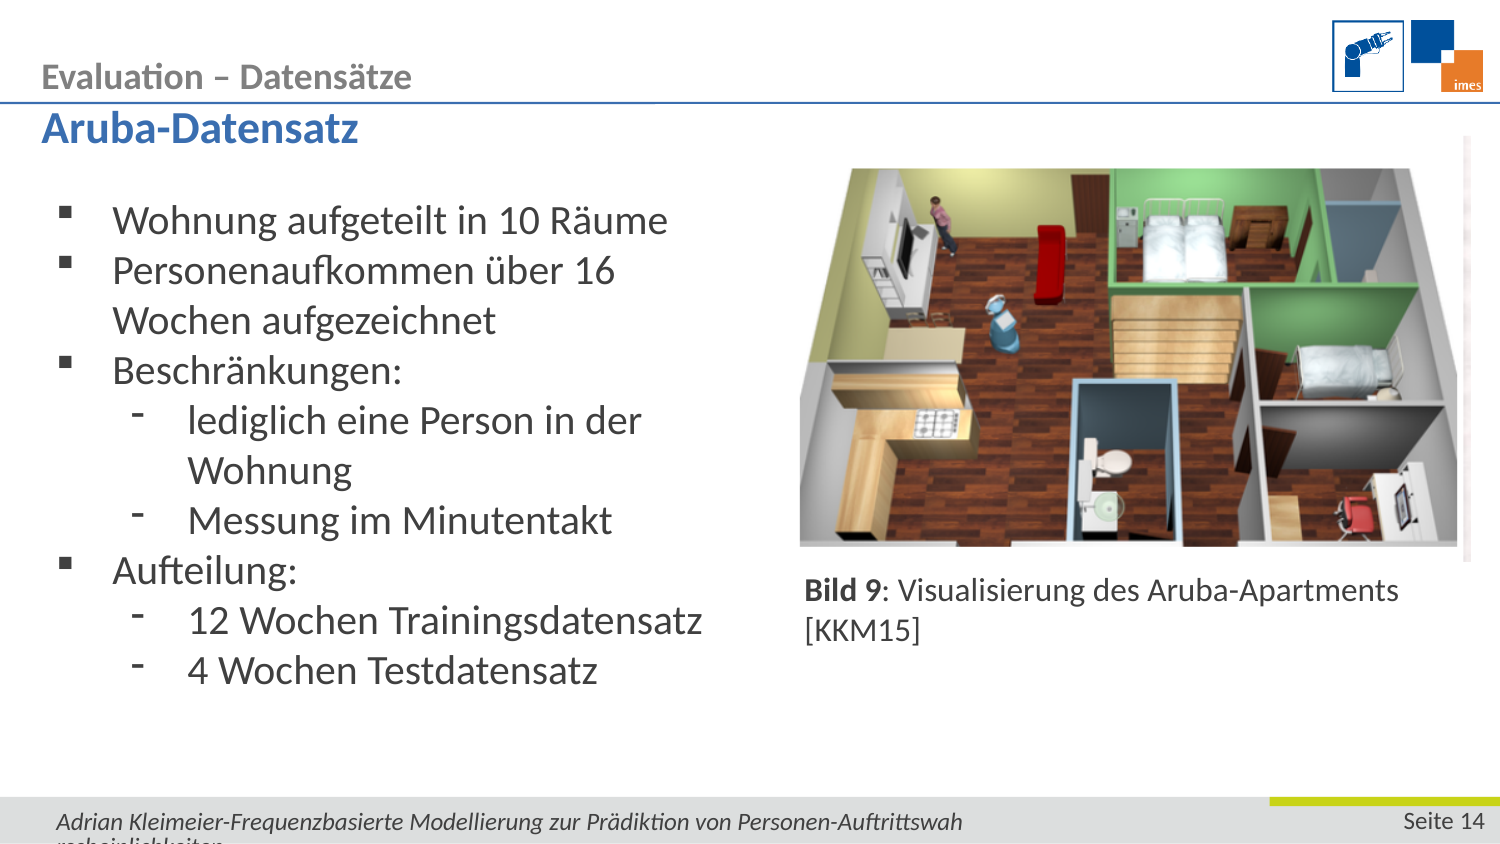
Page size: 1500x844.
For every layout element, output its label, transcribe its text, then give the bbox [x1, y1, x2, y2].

title Aruba-Datensatz [41, 103, 1223, 162]
footer Adrian Kleimeier-Frequenzbasierte Modellierung zur Prädiktion von Personen-Auftrittswahrscheinlichkeiten [41, 796, 988, 844]
picture [1411, 20, 1483, 92]
list Evaluation – Datensätze [41, 43, 1223, 103]
picture [1332, 20, 1404, 92]
picture [765, 125, 1471, 562]
text_box Wohnung aufgeteilt in 10 Räume Personenaufkommen über 16 Wochen aufgezeichnet Beschränkungen: lediglich eine Person in der Wohnung Messung im Minutentakt Aufteilung: 12 Wochen Trainingsdatensatz 4 Wochen Testdatensatz [41, 185, 750, 701]
text_box Bild 9: Visualisierung des Aruba-Apartments [KKM15] [789, 561, 1499, 656]
